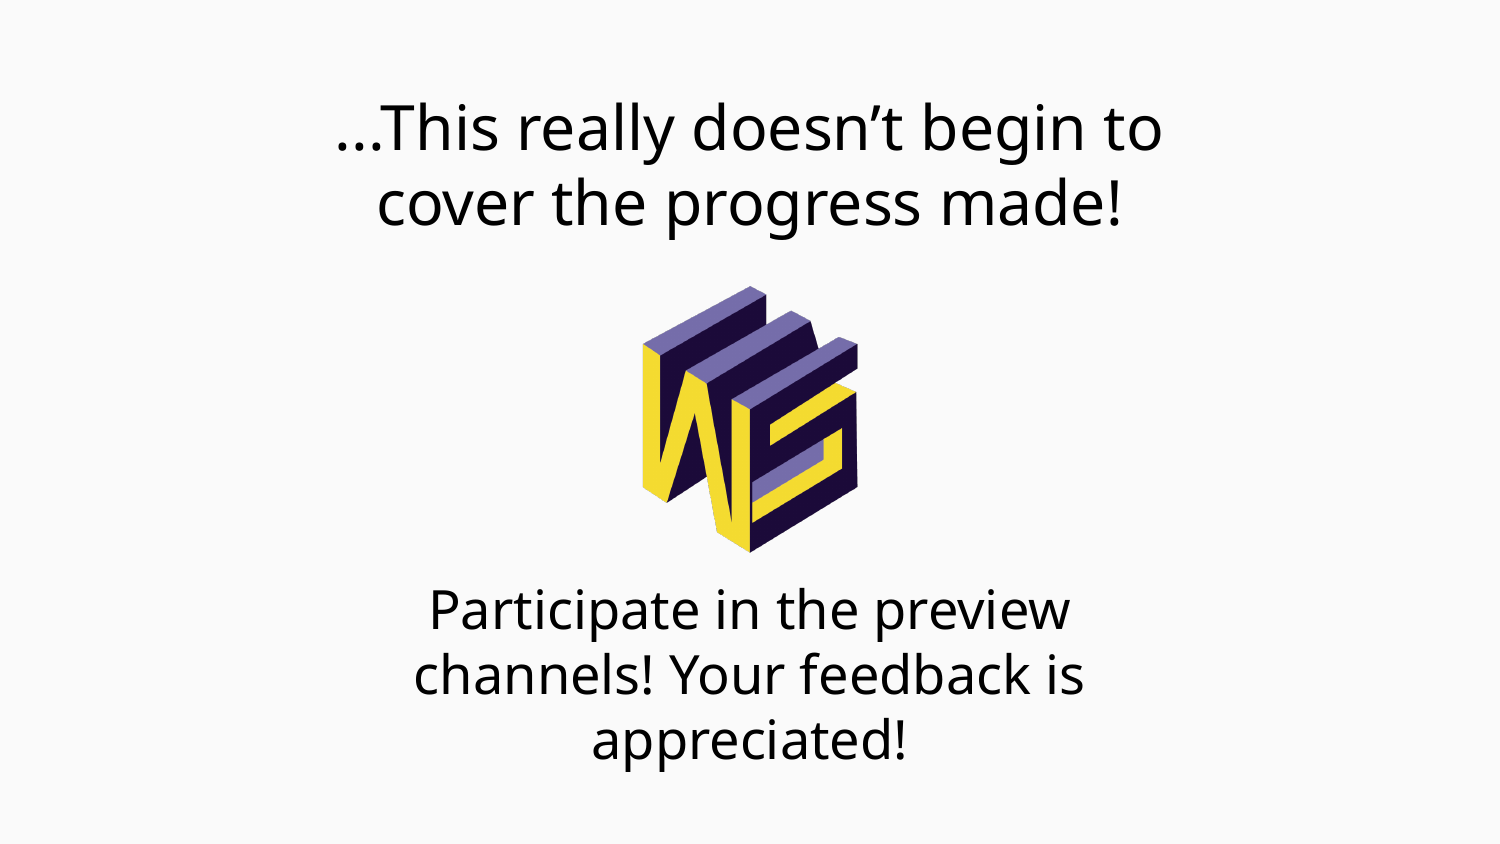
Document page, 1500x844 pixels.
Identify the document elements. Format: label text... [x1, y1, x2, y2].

text_box Participate in the preview channels! Your feedback is appreciated! [305, 560, 1195, 786]
picture [603, 254, 897, 585]
text_box ...This really doesn’t begin to cover the progress made! [305, 72, 1195, 253]
